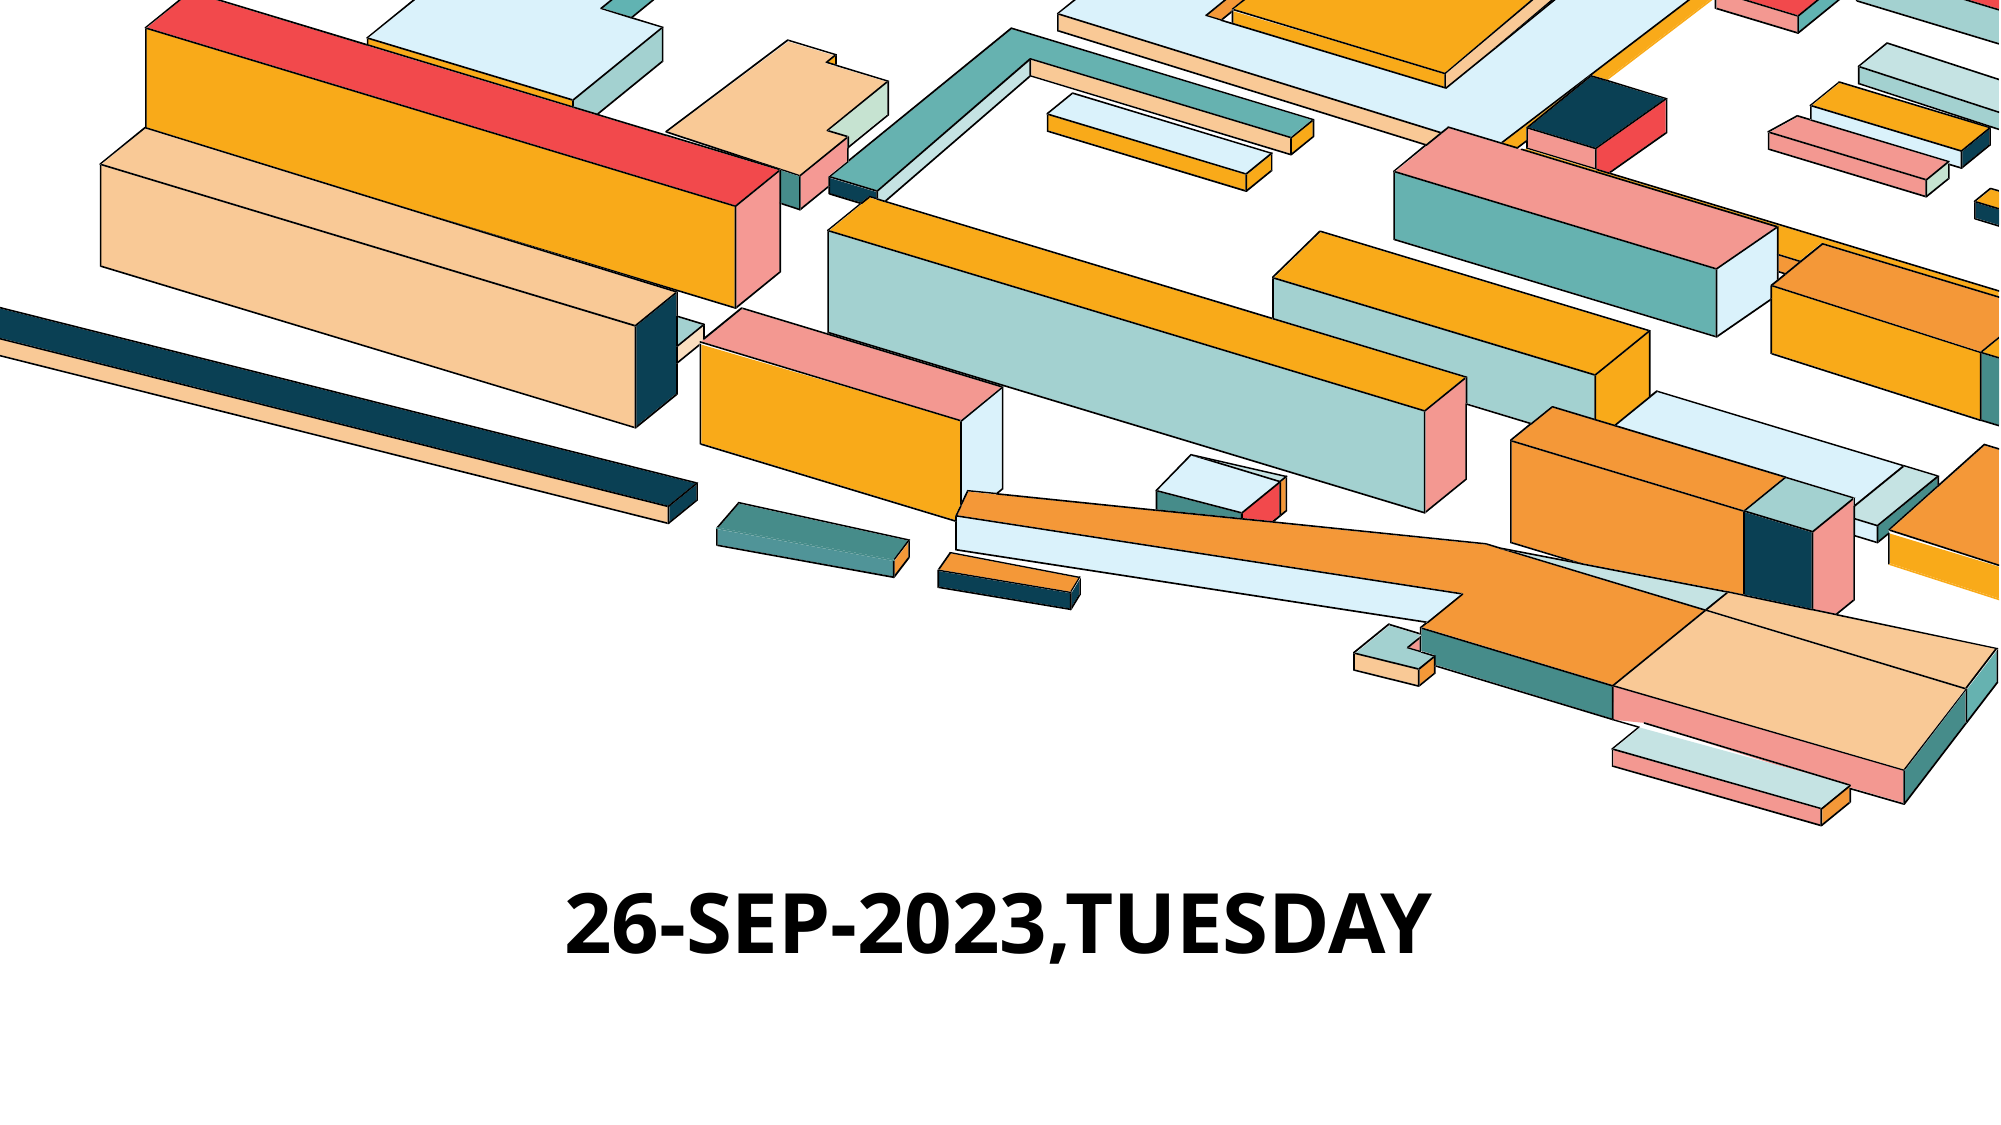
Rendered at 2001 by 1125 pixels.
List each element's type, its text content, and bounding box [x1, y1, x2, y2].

title 26-sep-2023,tuesday [136, 766, 1862, 980]
